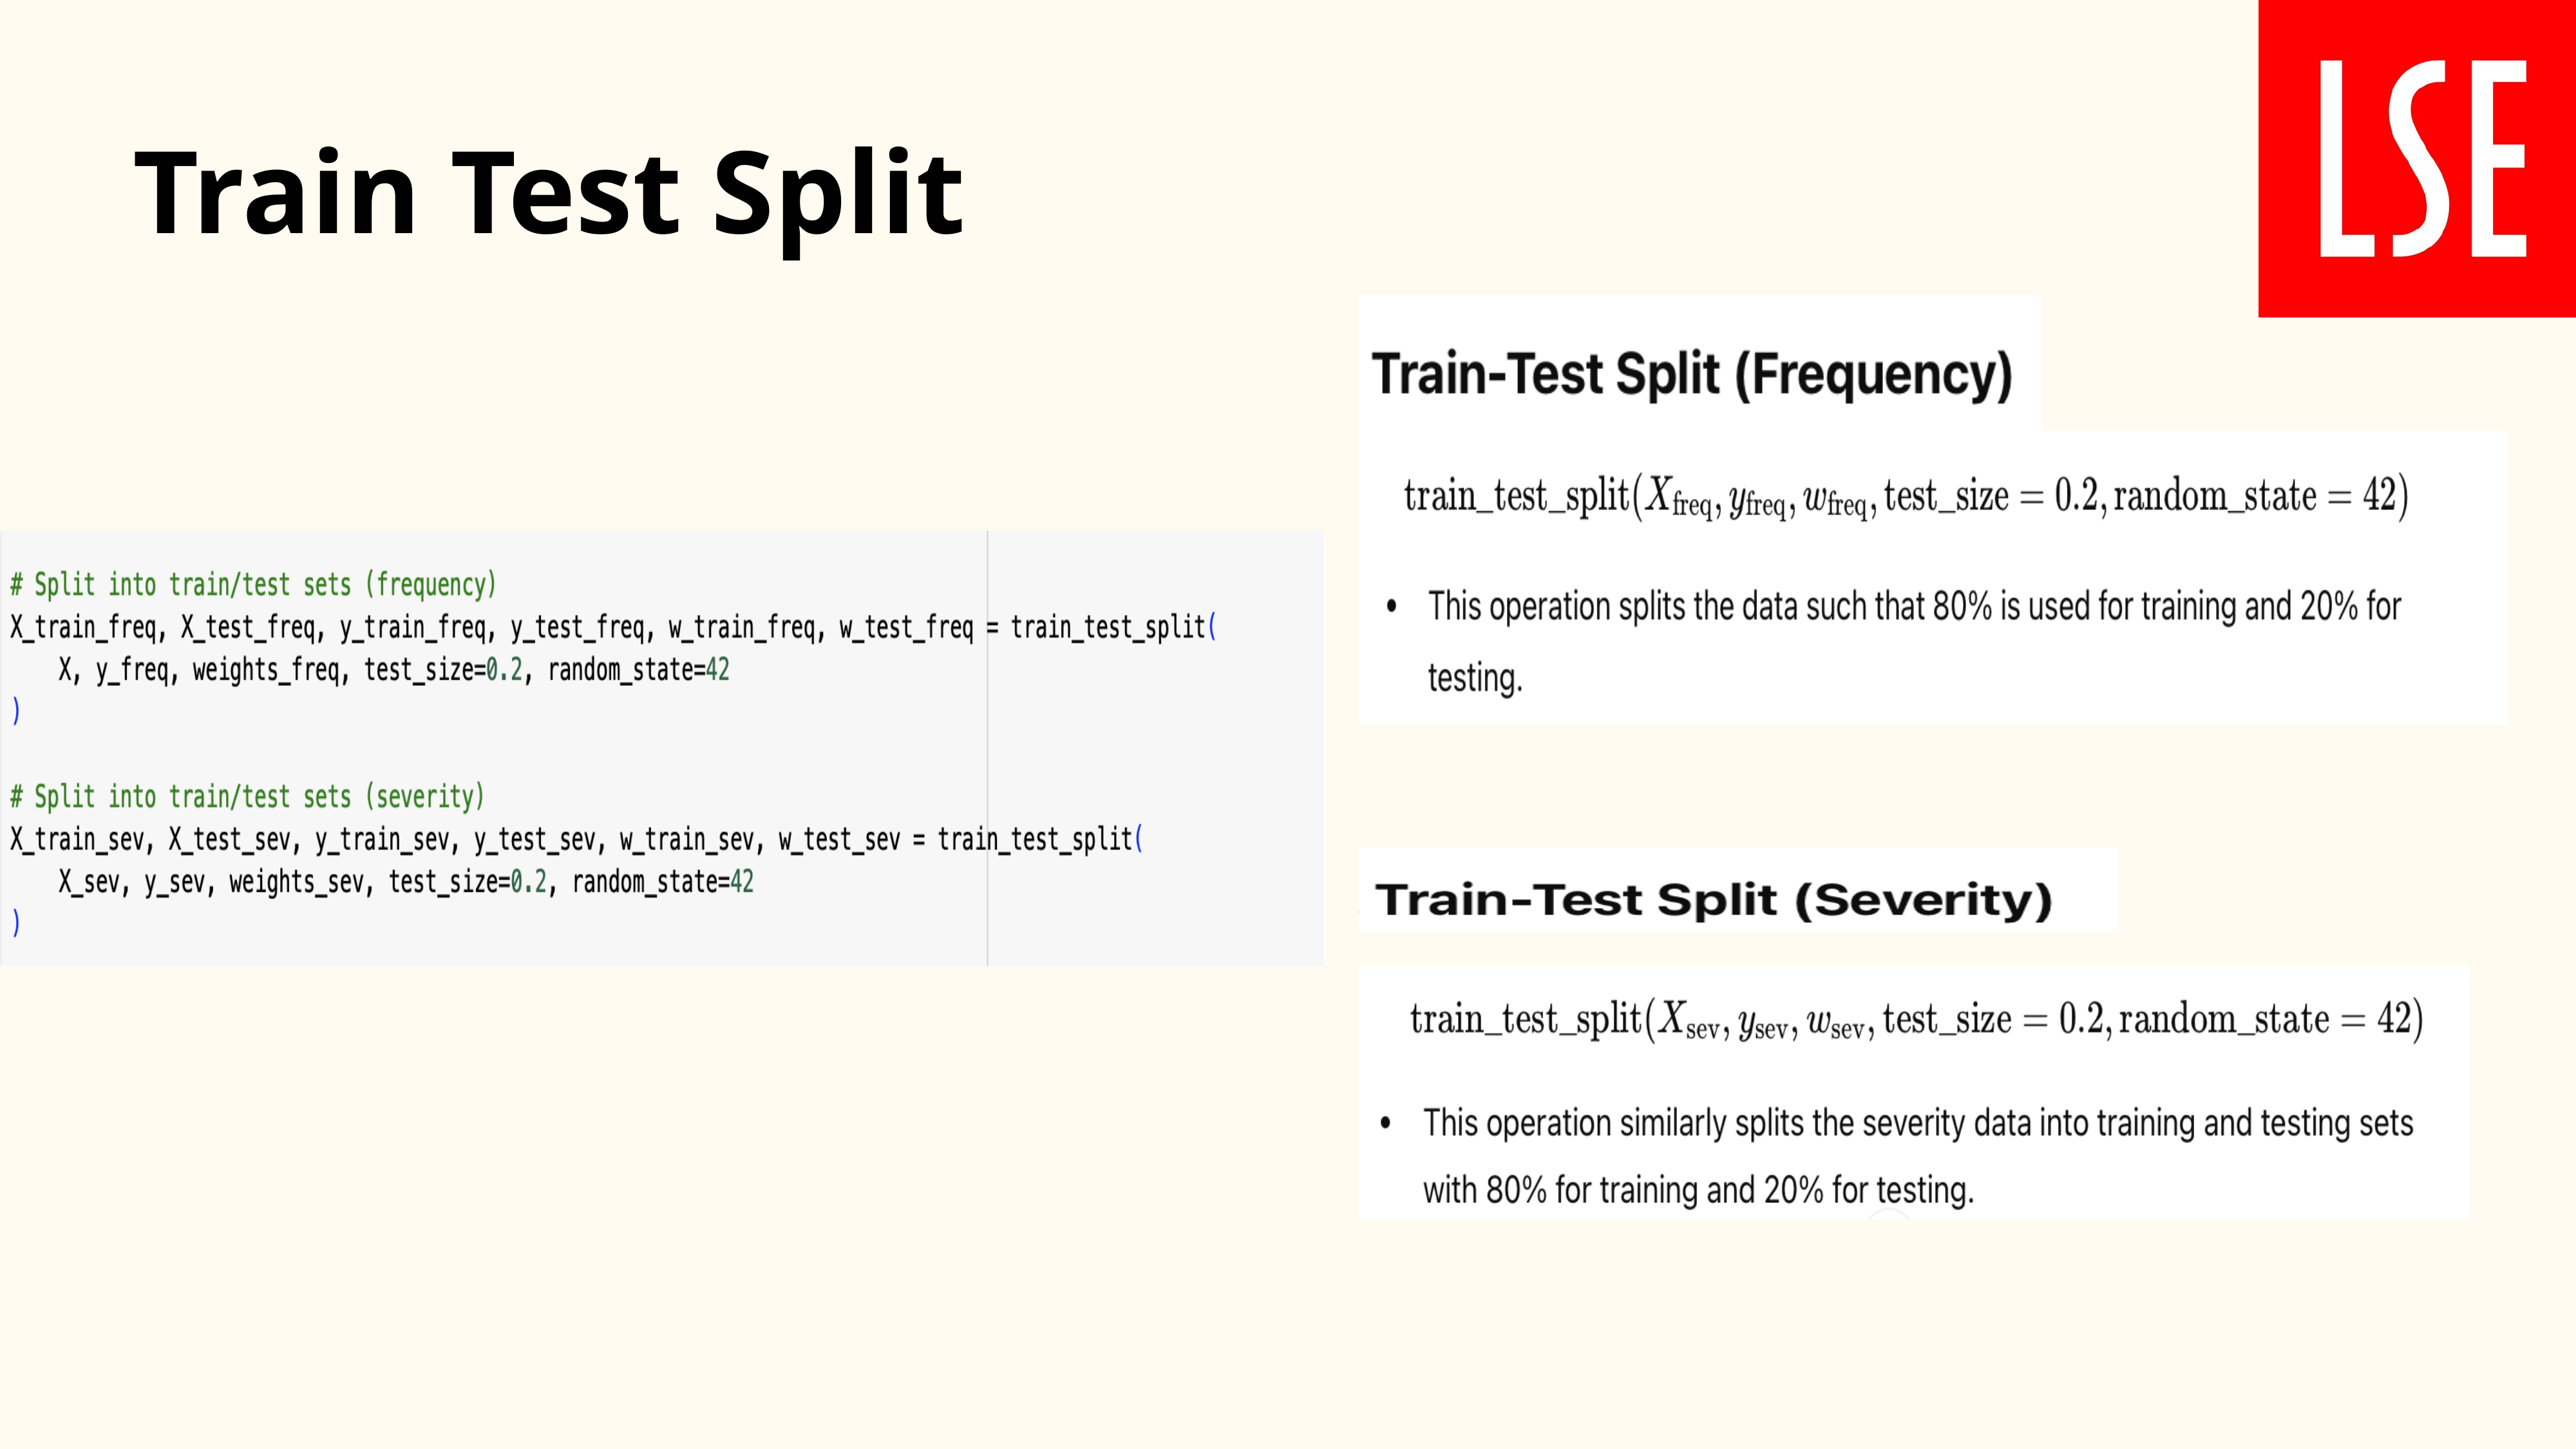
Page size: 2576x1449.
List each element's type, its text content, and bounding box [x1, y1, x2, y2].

title Train Test Split [127, 114, 2255, 266]
picture [1358, 848, 2119, 933]
picture [0, 531, 1324, 967]
picture [2259, 0, 2576, 317]
picture [1358, 965, 2469, 1220]
picture [1358, 294, 2509, 725]
